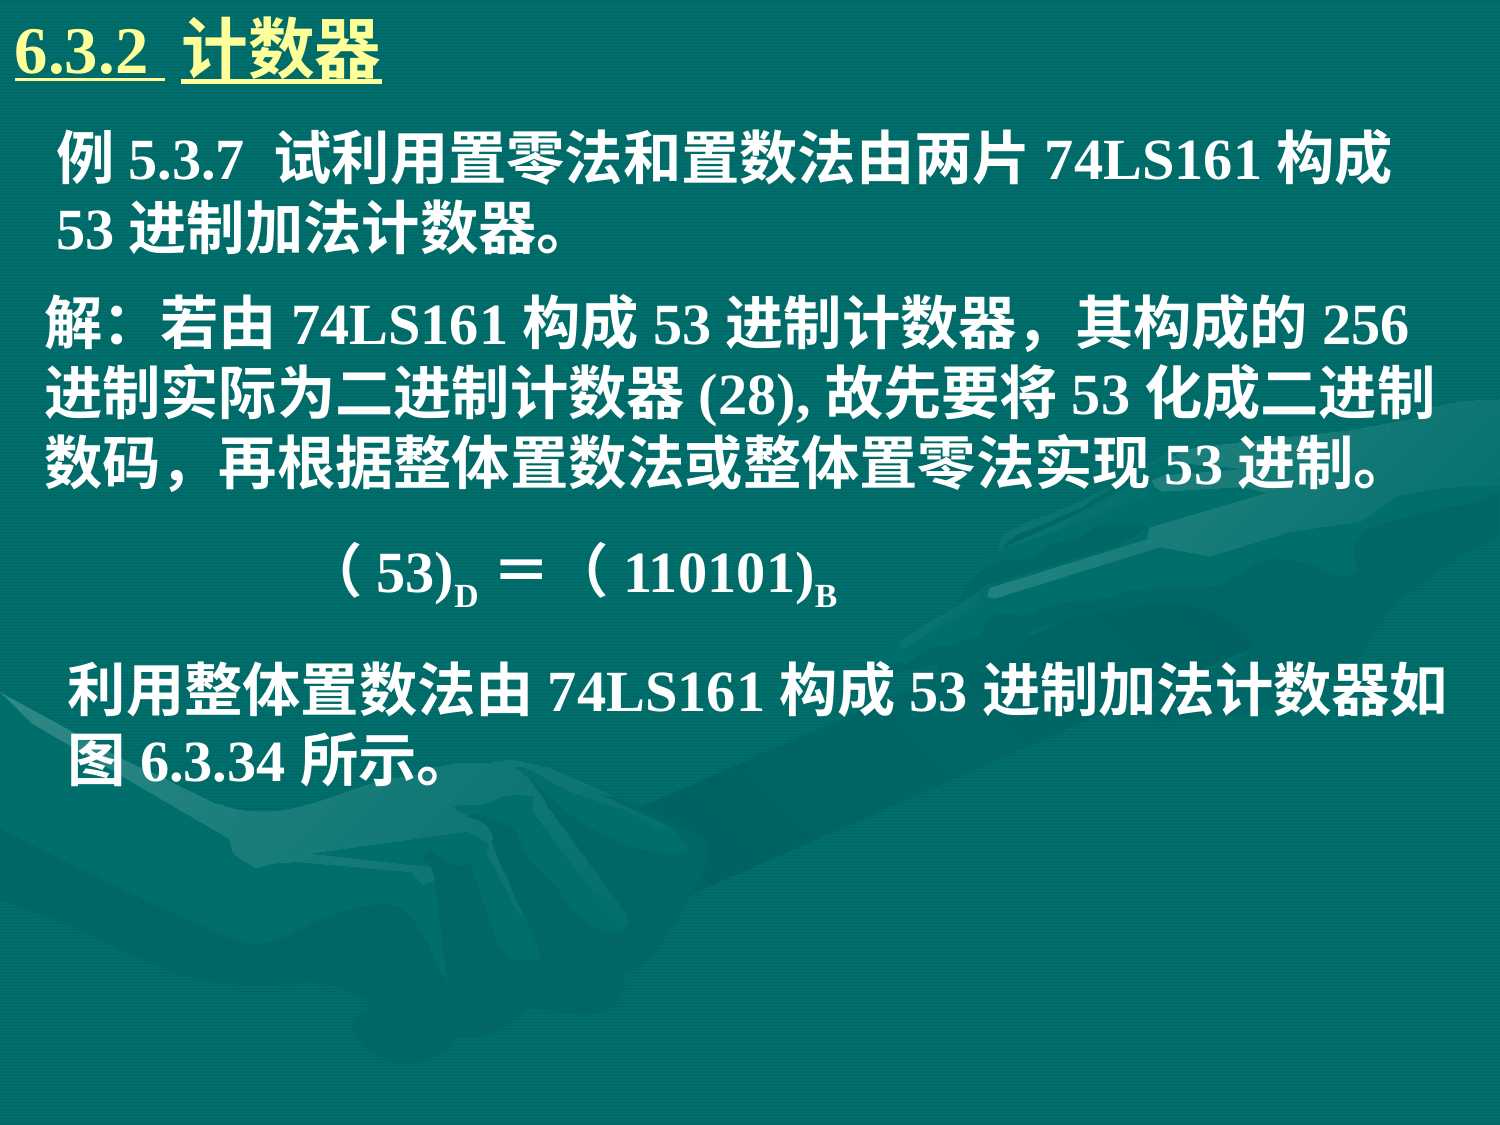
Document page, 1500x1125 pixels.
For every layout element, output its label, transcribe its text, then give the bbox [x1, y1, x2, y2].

title 例5.3.7 试利用置零法和置数法由两片74LS161构成53进制加法计数器。 [41, 113, 1459, 262]
text_box （53)D＝（110101)B [289, 527, 916, 622]
text_box 利用整体置数法由74LS161构成53进制加法计数器如图6.3.34所示。 [53, 645, 1471, 800]
text_box 解：若由74LS161构成53进制计数器，其构成的256进制实际为二进制计数器(28),故先要将53化成二进制数码，再根据整体置数法或整体置零法实现53进制。 [29, 278, 1459, 504]
text_box 6.3.2 计数器 [0, 0, 644, 79]
